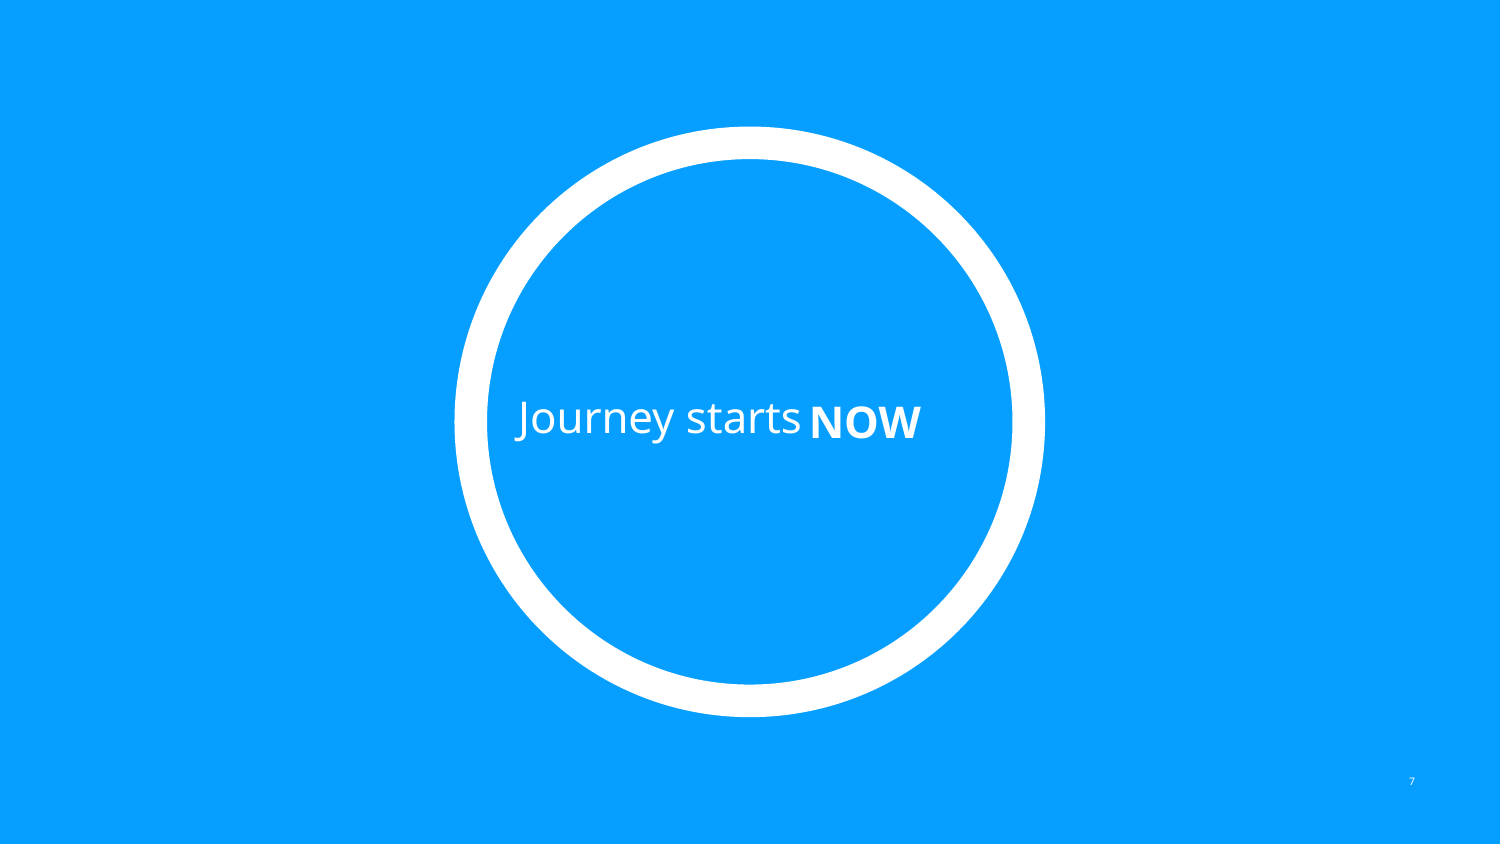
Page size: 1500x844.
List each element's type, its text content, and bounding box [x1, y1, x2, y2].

title Journey starts [64, 331, 1233, 496]
slide_number 7 [1381, 776, 1416, 788]
text_box NOW [797, 389, 1023, 454]
